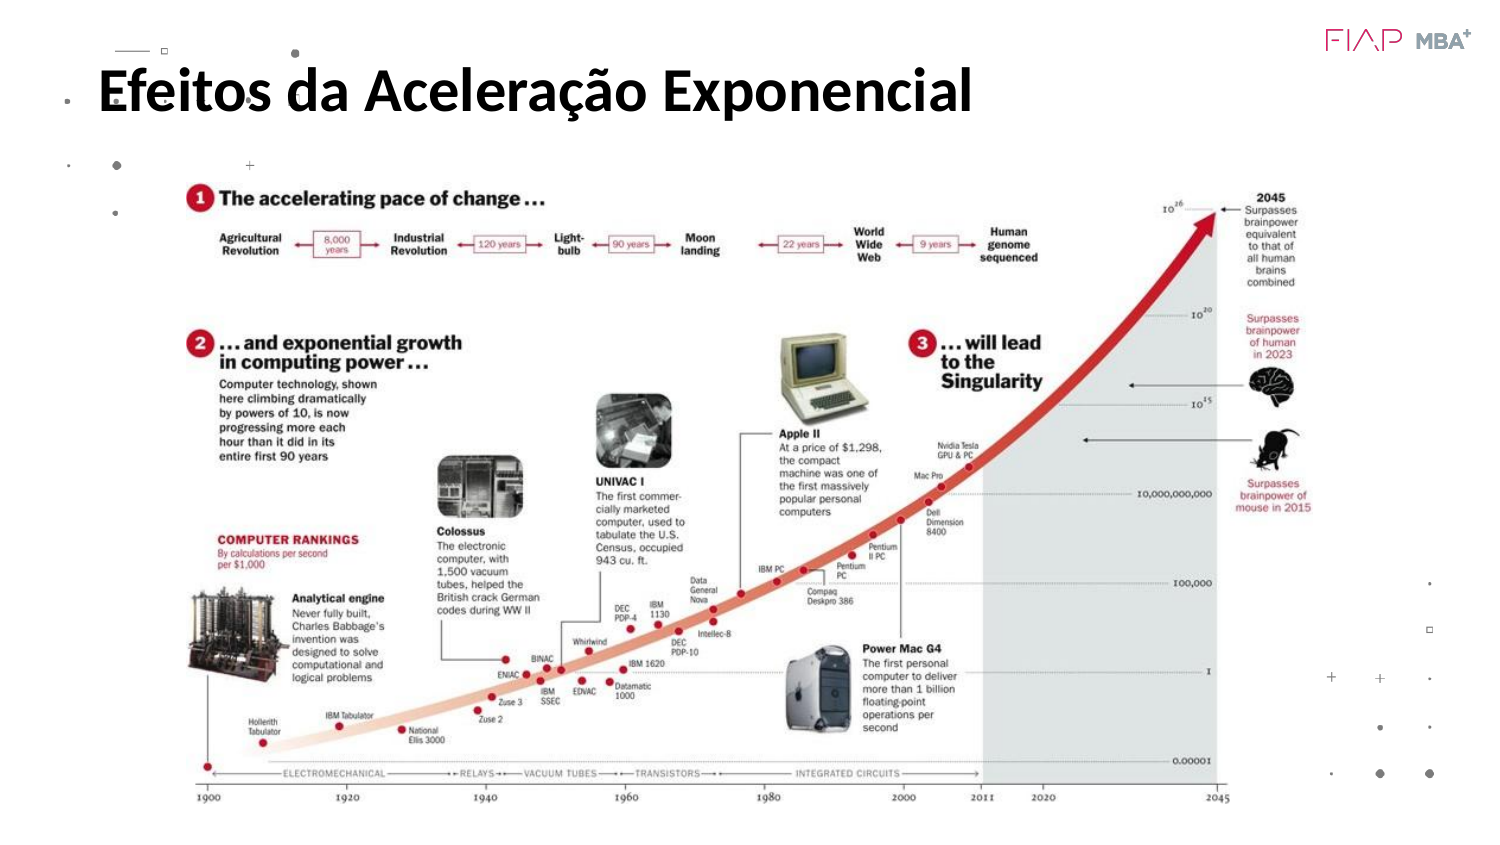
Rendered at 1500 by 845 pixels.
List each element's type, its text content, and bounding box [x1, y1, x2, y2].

picture [0, 0, 1500, 844]
title Efeitos da Aceleração Exponencial [83, 11, 1479, 161]
